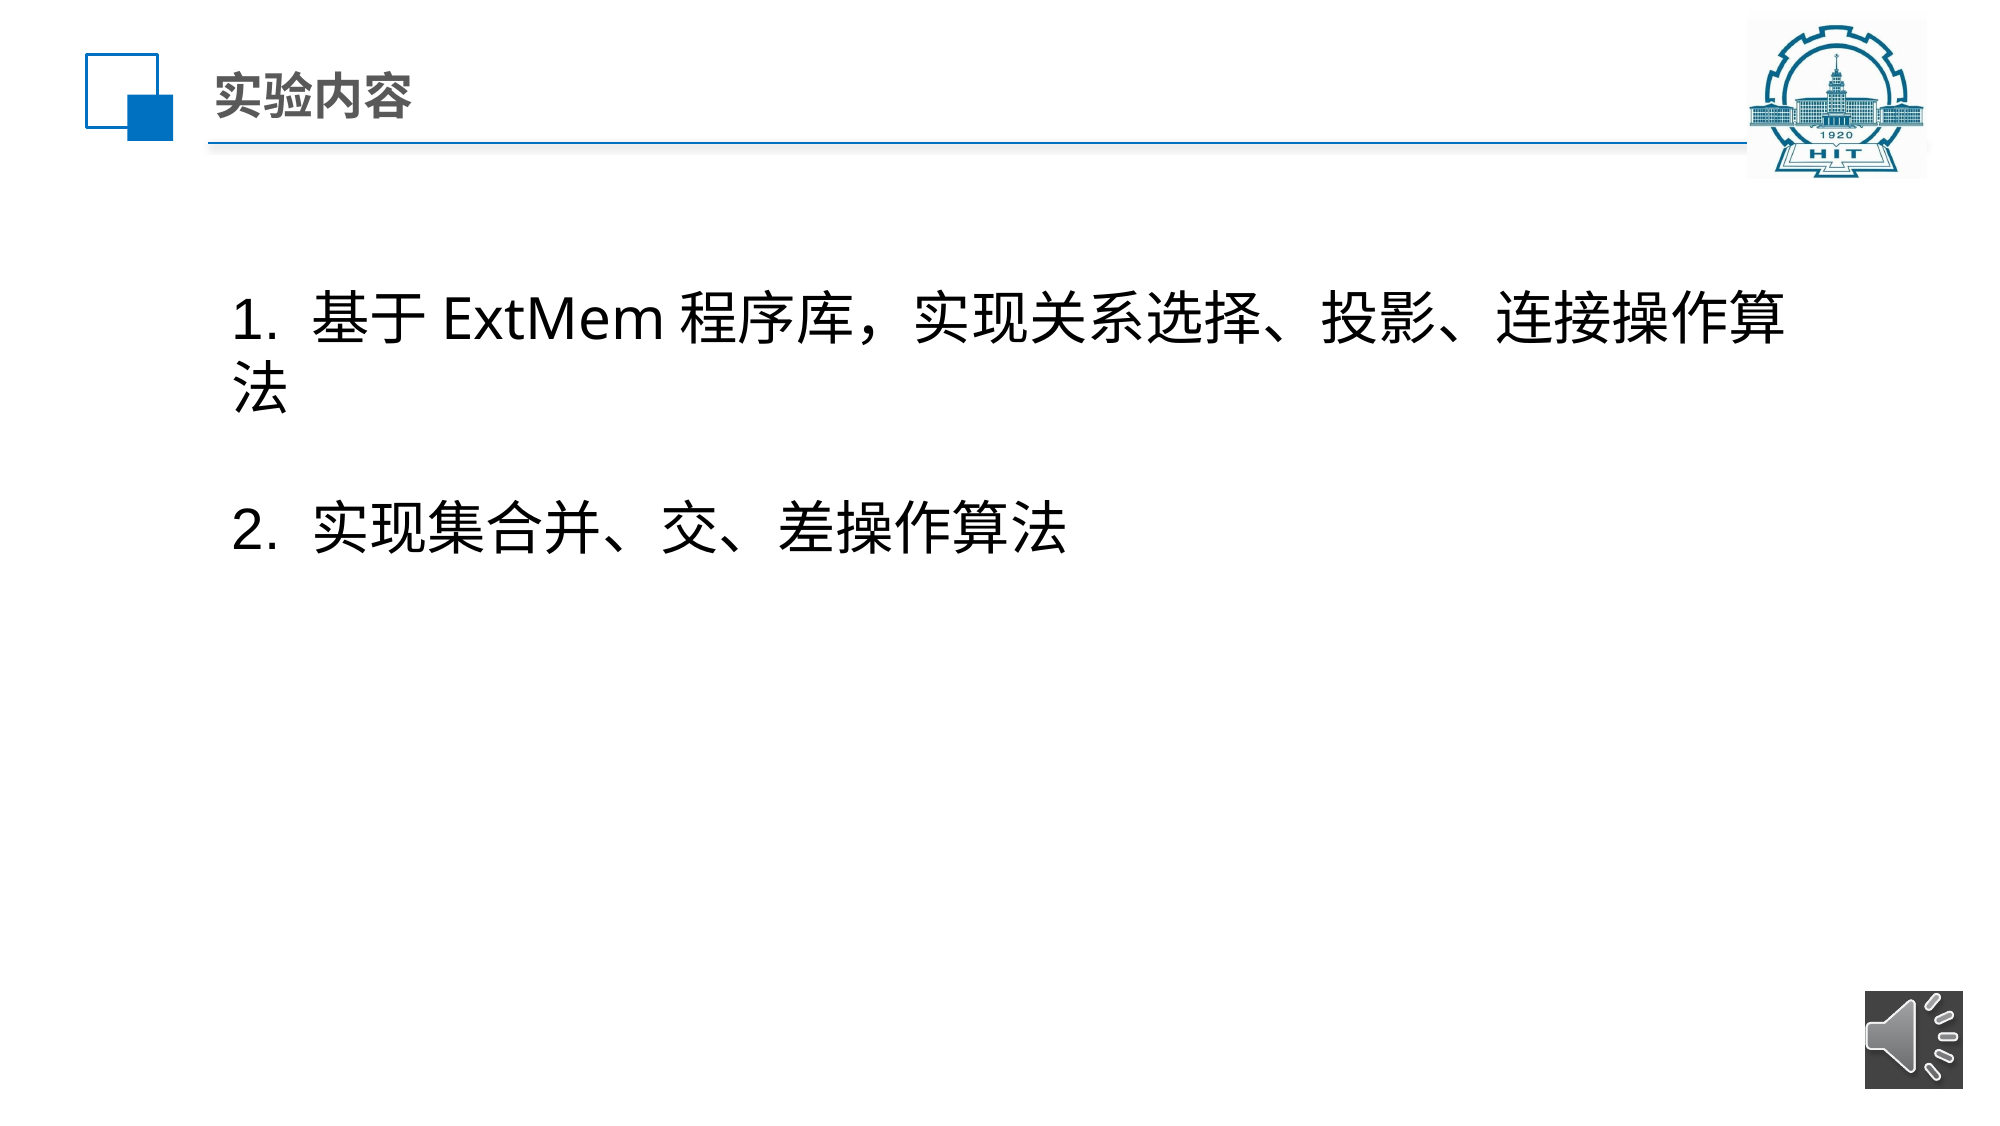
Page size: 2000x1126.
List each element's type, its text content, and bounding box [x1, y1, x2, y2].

picture [1747, 10, 1927, 179]
text_box 1. 基于ExtMem程序库，实现关系选择、投影、连接操作算法 2. 实现集合并、交、差操作算法 [217, 273, 1829, 569]
title 实验内容 [198, 58, 1489, 131]
picture [1864, 989, 1965, 1091]
